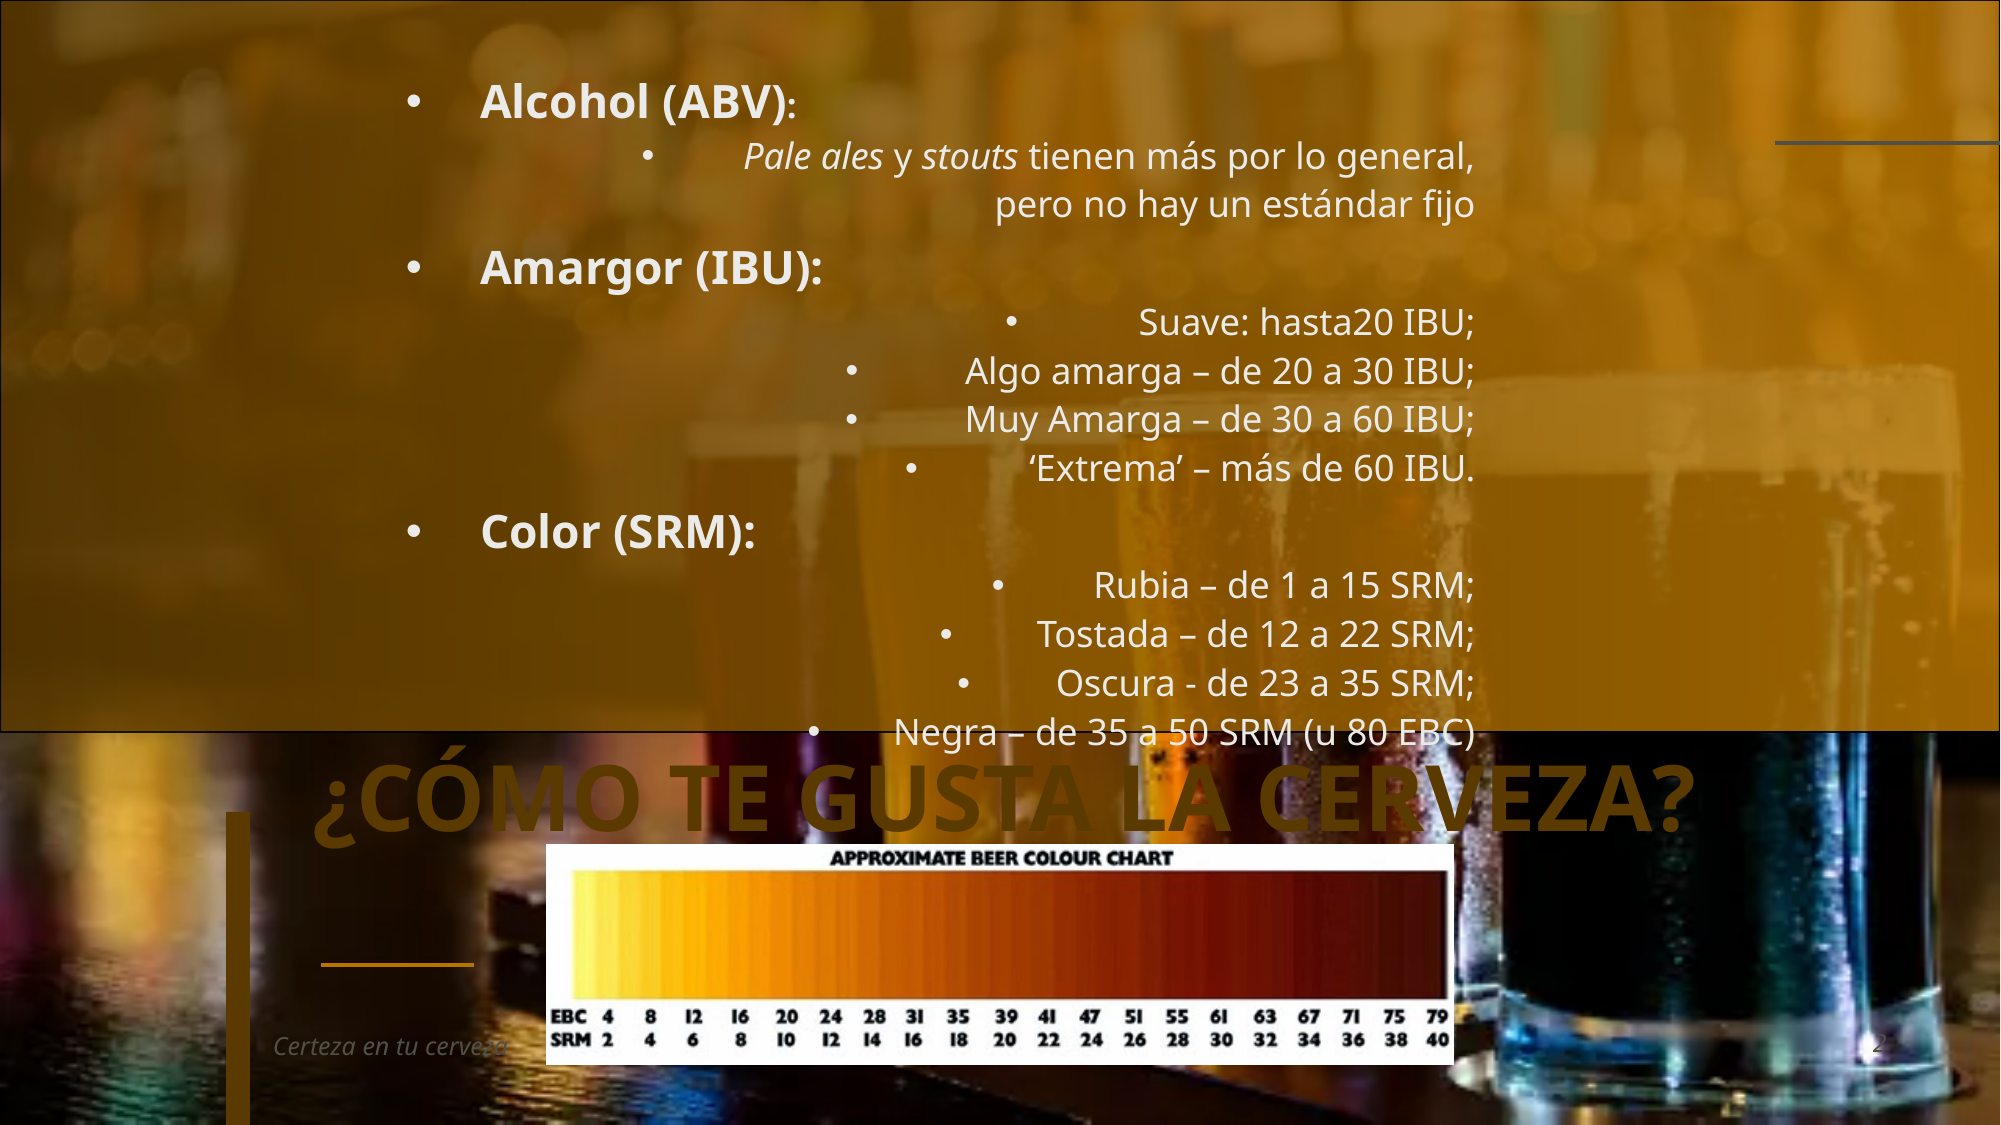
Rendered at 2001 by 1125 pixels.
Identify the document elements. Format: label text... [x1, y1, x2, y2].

slide_number 2 [1451, 1015, 1902, 1075]
picture [0, 0, 2001, 1125]
footer Certeza en tu cerveza [257, 1015, 636, 1075]
title ¿CÓMO TE GUSTA LA CERVEZA? [297, 708, 1902, 859]
list Alcohol (ABV): Pale ales y stouts tienen más por lo general, pero no hay un estándar fijo Amargor (IBU): Suave: hasta20 IBU; Algo amarga – de 20 a 30 IBU; Muy Amarga – de 30 a 60 IBU; ‘Extrema’ – más de 60 IBU. Color (SRM): Rubia – de 1 a 15 SRM; Tostada – de 12 a 22 SRM; Oscura - de 23 a 35 SRM; Negra – de 35 a 50 SRM (u 80 EBC) [390, 71, 1491, 762]
